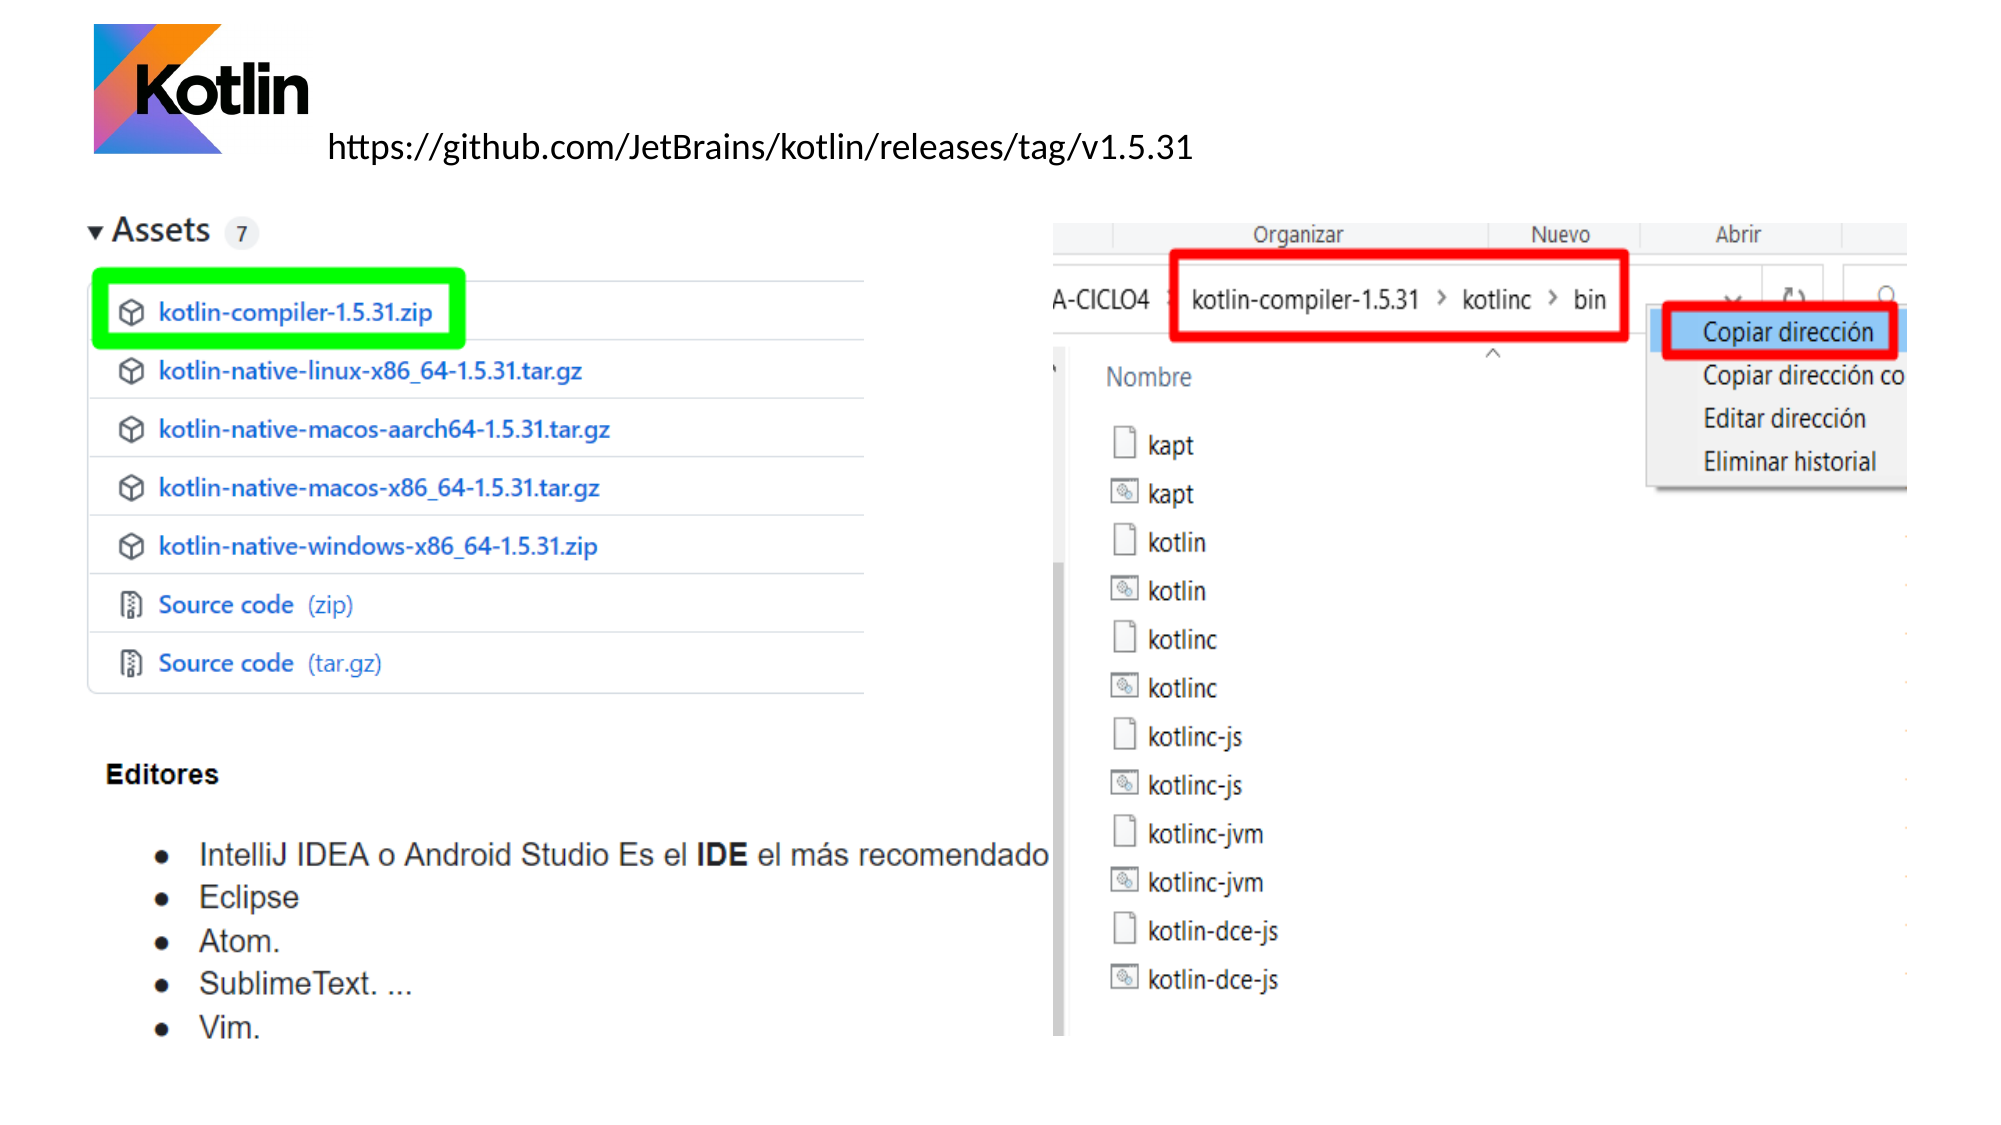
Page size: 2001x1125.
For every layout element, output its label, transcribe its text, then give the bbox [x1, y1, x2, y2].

picture [93, 24, 313, 154]
picture [65, 193, 864, 722]
text_box https://github.com/JetBrains/kotlin/releases/tag/v1.5.31 [312, 115, 1313, 175]
picture [65, 223, 1907, 1067]
